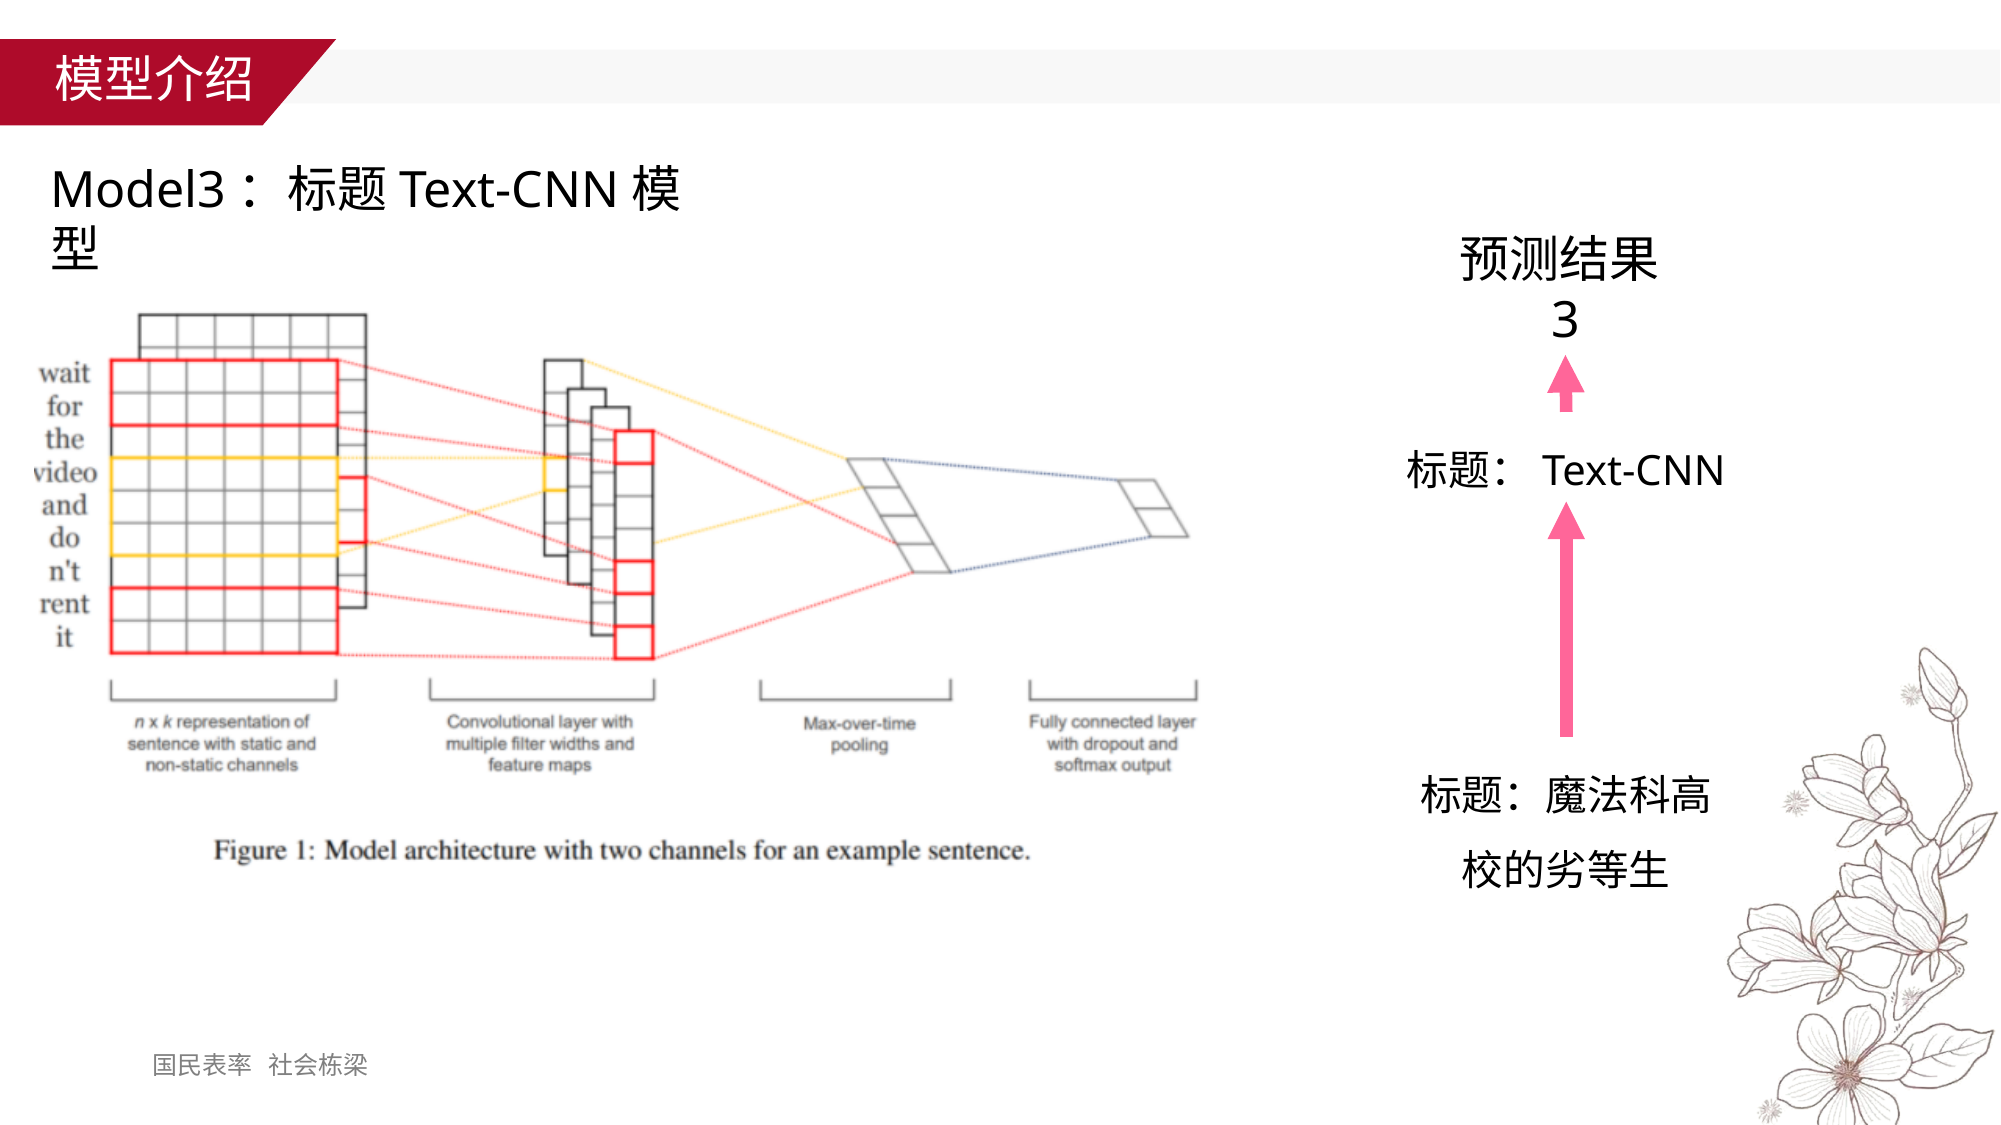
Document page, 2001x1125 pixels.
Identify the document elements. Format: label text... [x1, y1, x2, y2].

picture [33, 304, 1201, 871]
text_box 标题：魔法科高校的劣等生 [1384, 736, 1715, 902]
picture [1715, 641, 2000, 1125]
text_box Model3：标题Text-CNN模型 [35, 149, 735, 285]
text_box 模型介绍 [0, 39, 309, 115]
text_box 预测结果3 [1432, 220, 1699, 355]
text_box 标题：Text-CNN [1389, 411, 1743, 502]
